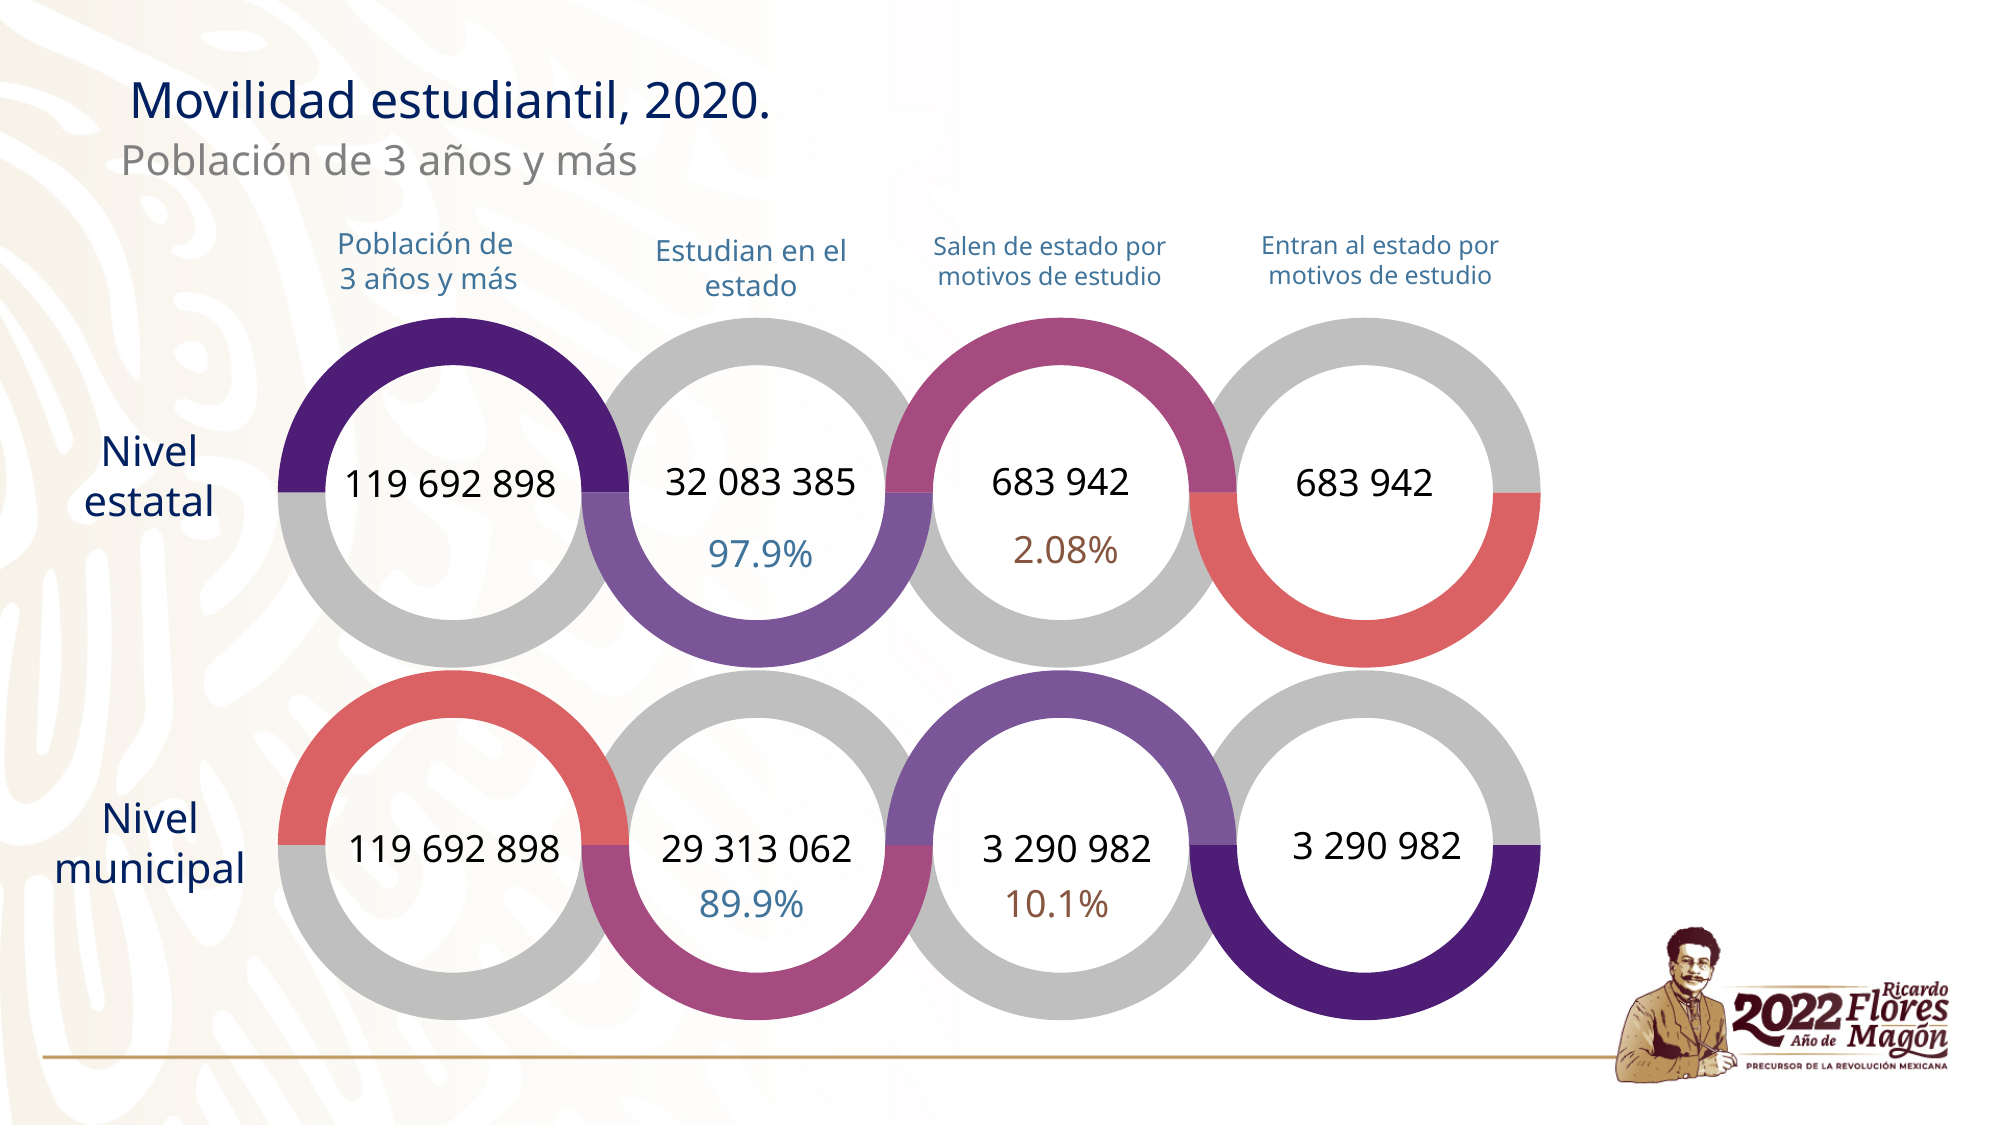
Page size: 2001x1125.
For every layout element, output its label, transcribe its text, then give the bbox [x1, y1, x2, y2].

text_box [284, 845, 605, 1021]
text_box Población de 3 años y más [105, 126, 653, 191]
text_box [885, 317, 1237, 493]
text_box [284, 670, 629, 845]
text_box [284, 317, 629, 492]
text_box Estudian en el estado [614, 225, 888, 310]
text_box [909, 846, 1213, 1021]
text_box Movilidad estudiantil, 2020. [114, 61, 788, 137]
text_box 97.9% [693, 522, 829, 583]
text_box [1189, 845, 1541, 1021]
text_box 3 290 982 [967, 817, 1168, 878]
text_box 683 942 [976, 450, 1146, 511]
text_box [1213, 670, 1541, 845]
text_box 119 692 898 [332, 817, 576, 878]
text_box [885, 670, 1237, 846]
text_box Entran al estado por motivos de estudio [1215, 222, 1546, 298]
text_box [909, 493, 1213, 668]
text_box Salen de estado por motivos de estudio [884, 223, 1215, 298]
text_box 683 942 [1280, 451, 1450, 512]
text_box [282, 492, 605, 668]
text_box Nivel municipal [16, 784, 284, 900]
text_box [581, 845, 933, 1021]
text_box [1189, 492, 1541, 668]
text_box [1213, 317, 1541, 492]
text_box 119 692 898 [328, 452, 572, 512]
text_box 29 313 062 [646, 817, 868, 878]
text_box 10.1% [988, 873, 1125, 933]
text_box Población de 3 años y más [292, 218, 566, 303]
text_box 2.08% [998, 518, 1134, 579]
text_box 3 290 982 [1277, 814, 1478, 875]
text_box Nivel estatal [15, 417, 284, 532]
text_box 89.9% [684, 873, 828, 933]
text_box [581, 492, 933, 668]
text_box 32 083 385 [650, 450, 872, 511]
picture [0, 0, 2001, 1125]
text_box [605, 317, 909, 492]
text_box [605, 670, 909, 845]
